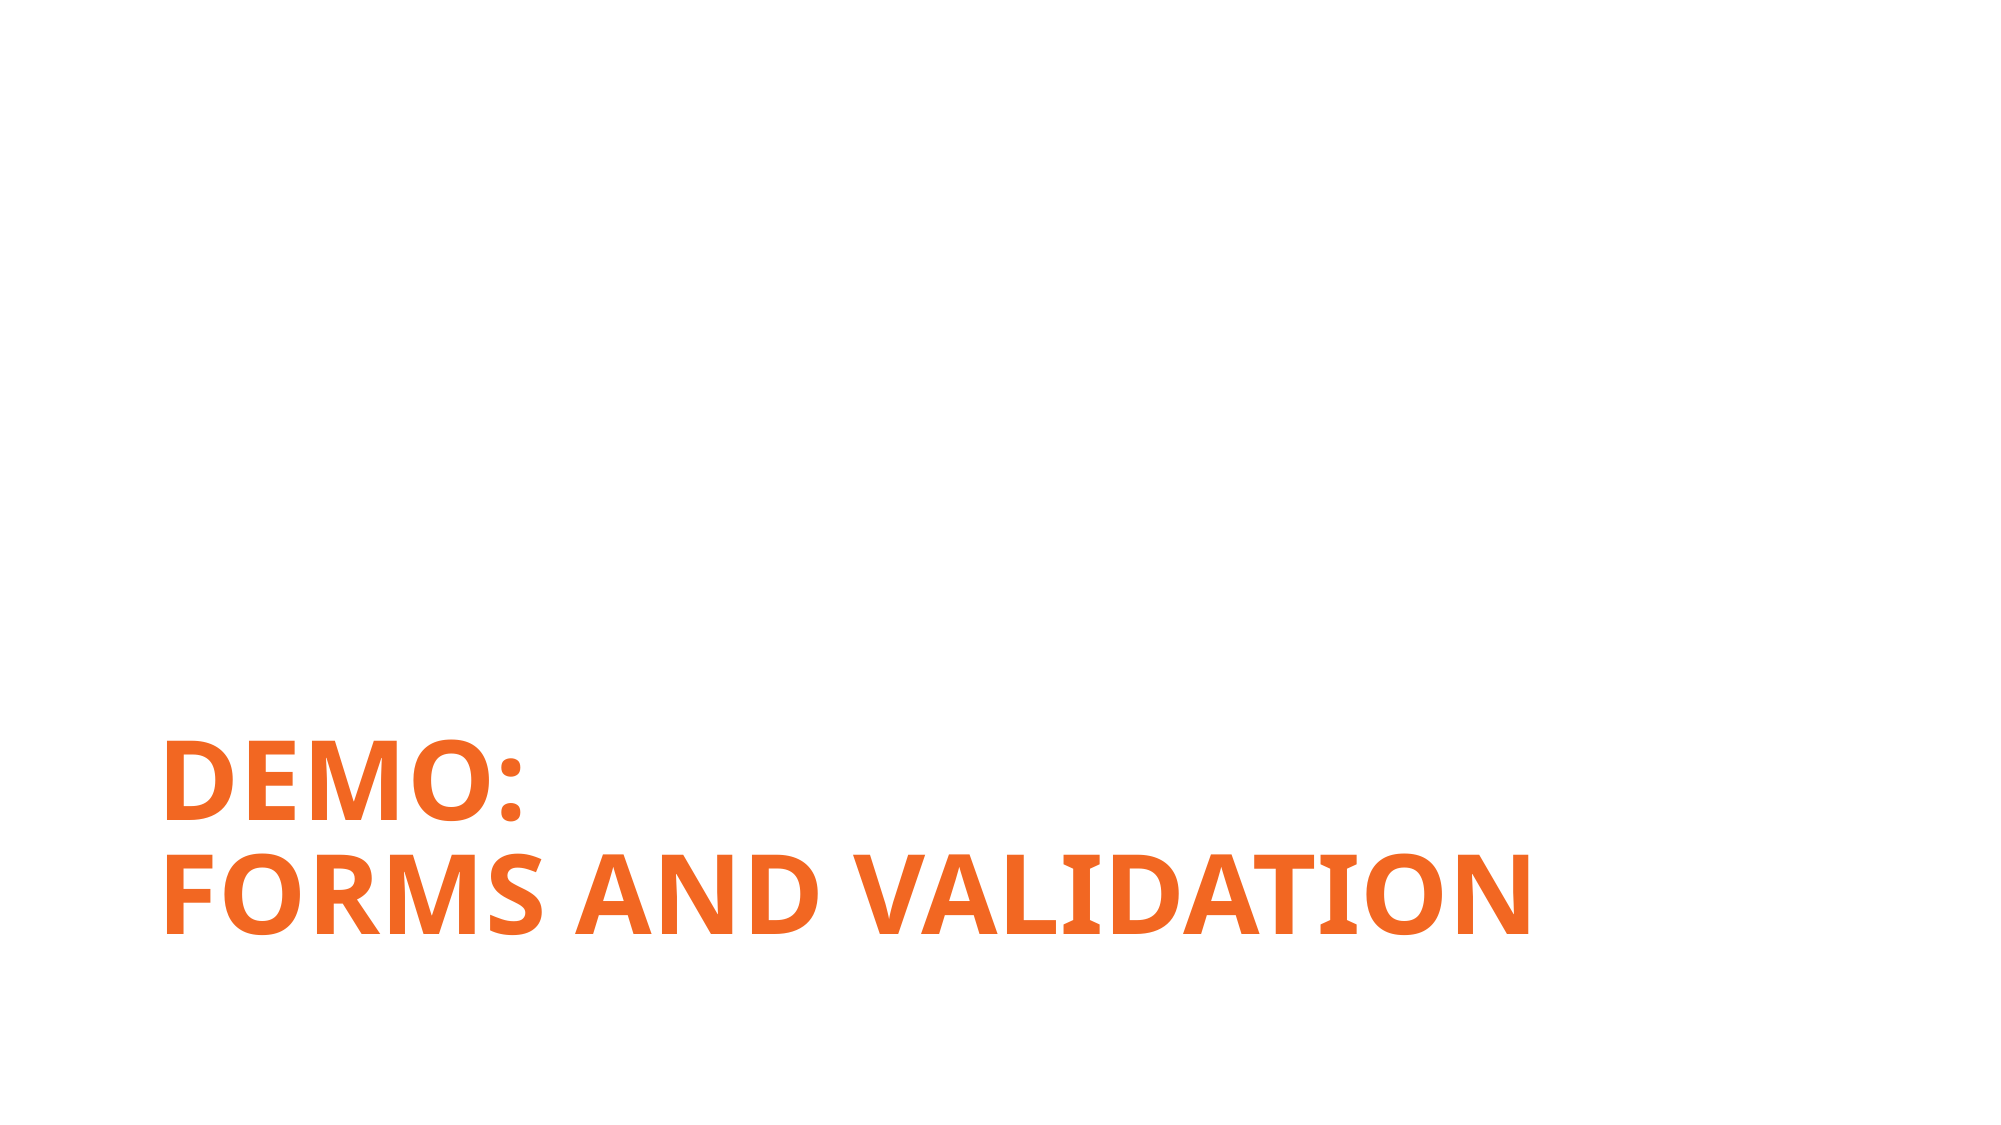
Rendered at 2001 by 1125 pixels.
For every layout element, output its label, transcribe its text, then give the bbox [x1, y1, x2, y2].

title Demo: Forms and Validation [157, 722, 1858, 947]
